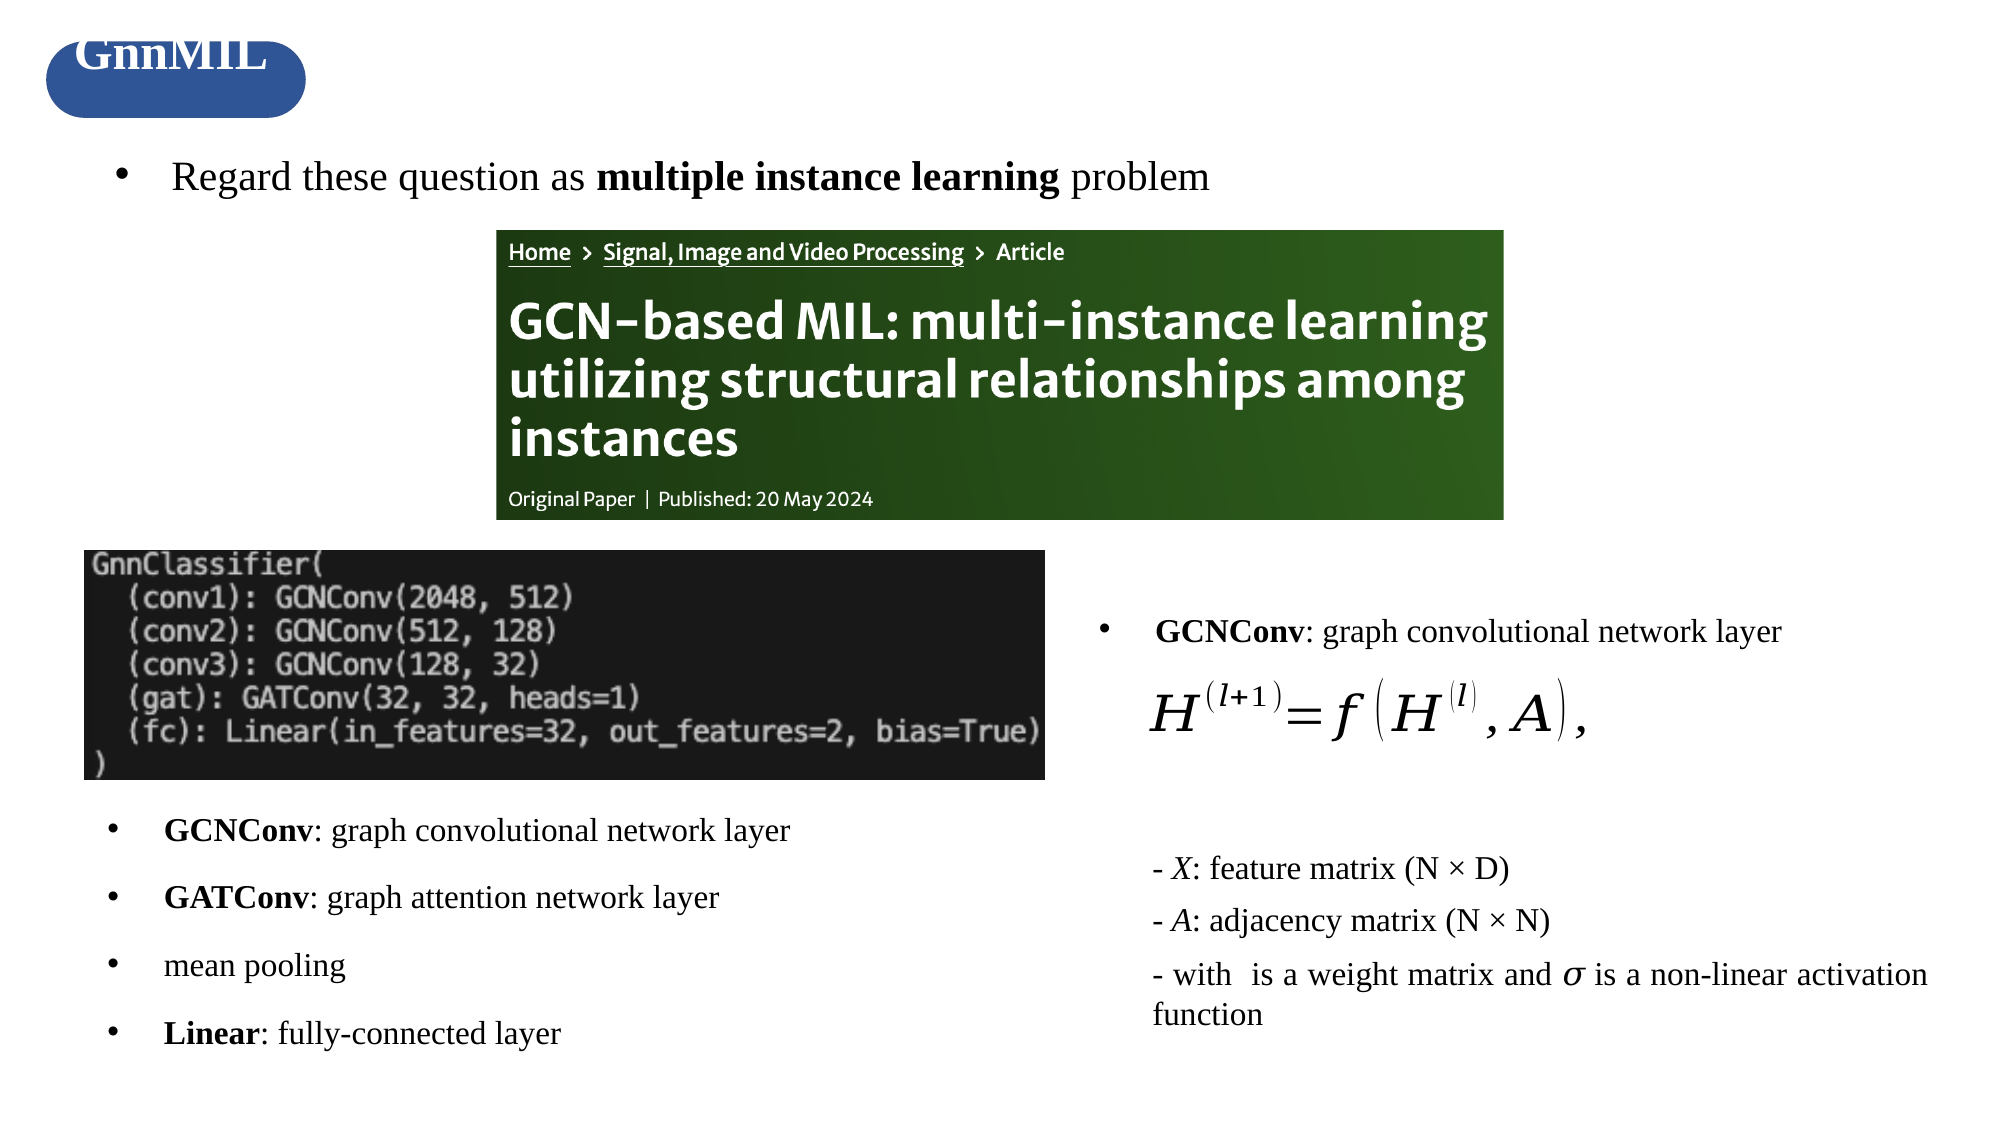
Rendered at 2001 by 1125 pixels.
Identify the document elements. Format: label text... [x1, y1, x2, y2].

text_box GCNConv: graph convolutional network layer [80, 789, 912, 862]
picture [496, 229, 1504, 520]
text_box Linear: fully-connected layer [80, 992, 912, 1070]
text_box - A: adjacency matrix (N × N) [1125, 879, 1957, 956]
text_box GCNConv: graph convolutional network layer [1072, 590, 1903, 667]
text_box GATConv: graph attention network layer [80, 857, 912, 930]
text_box - X: feature matrix (N × D) [1125, 828, 1957, 892]
picture [84, 550, 1045, 780]
text_box Regard these question as multiple instance learning problem [83, 117, 1917, 230]
text_box mean pooling [80, 925, 912, 997]
text_box GnnMIL [46, 41, 306, 118]
